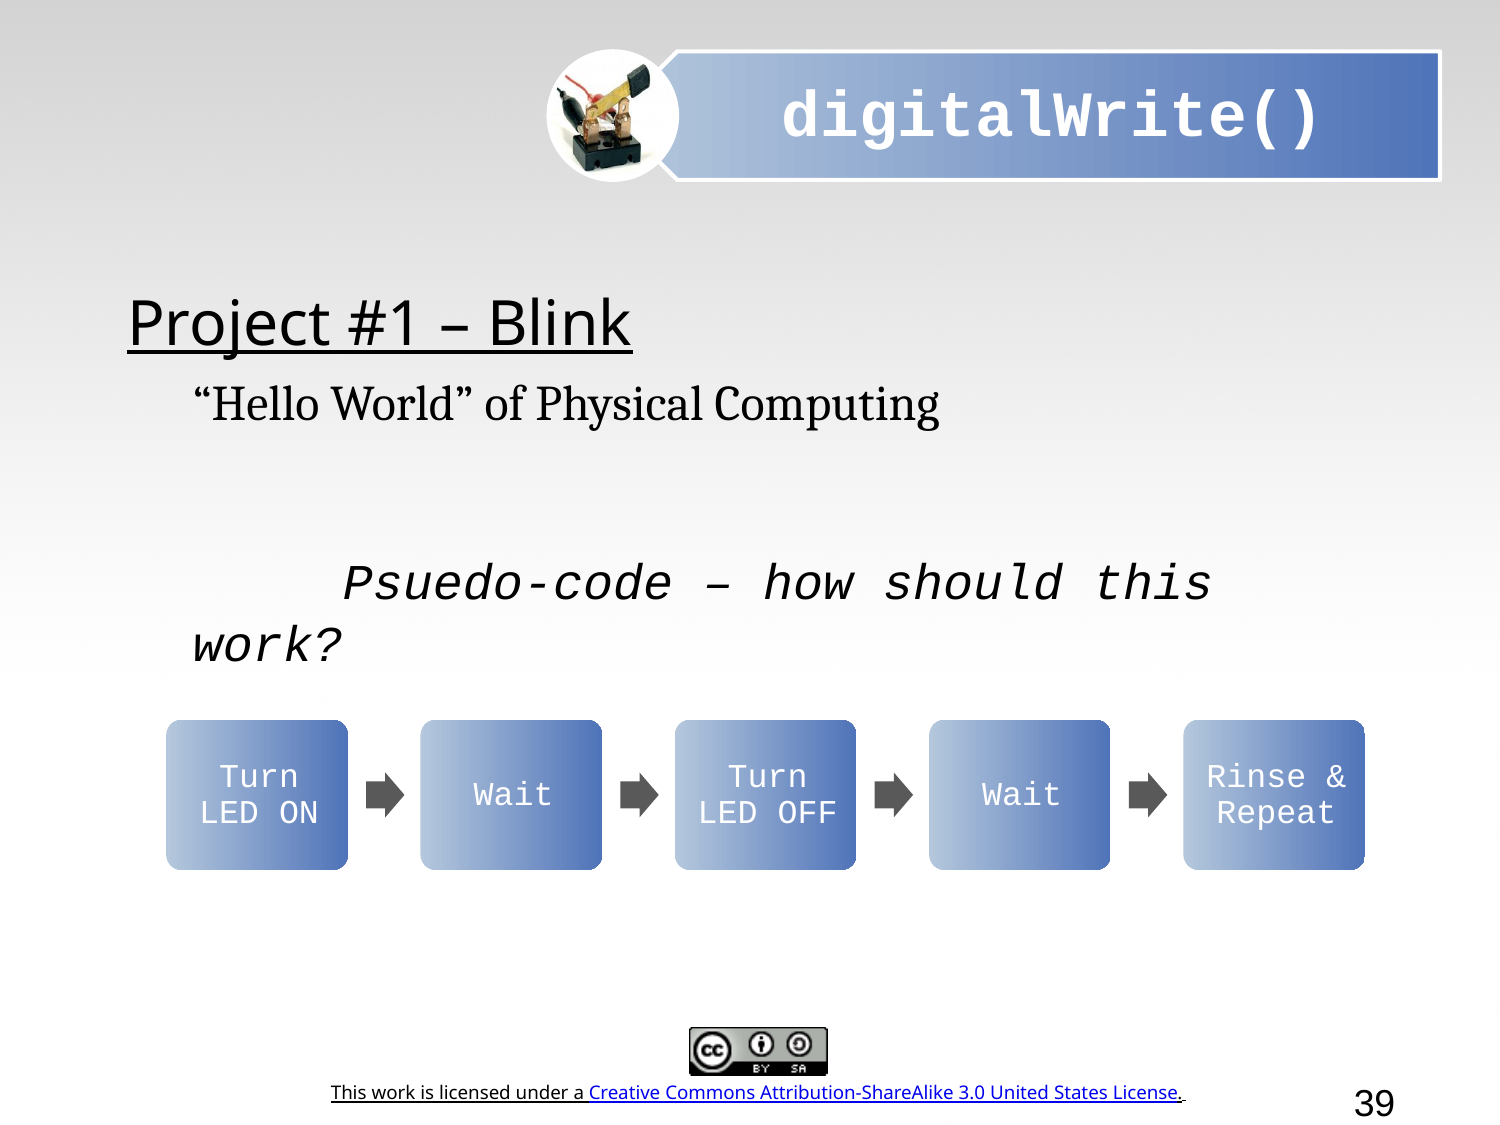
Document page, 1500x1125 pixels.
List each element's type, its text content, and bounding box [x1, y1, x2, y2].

text_box [366, 772, 405, 818]
text_box Turn LED ON [166, 719, 348, 870]
picture [0, 0, 1500, 1125]
text_box [249, 624, 1450, 975]
list Project #1 – Blink “Hello World” of Physical Computing Psuedo-code – how should this work? [112, 274, 1388, 1000]
text_box Rinse & Repeat [1183, 719, 1366, 870]
text_box [874, 772, 914, 818]
text_box [1128, 772, 1168, 818]
text_box Turn LED OFF [674, 719, 857, 870]
text_box Wait [929, 719, 1111, 870]
text_box Wait [420, 719, 603, 870]
text_box [620, 772, 659, 818]
text_box digitalWrite() [659, 51, 1441, 180]
text_box [548, 51, 678, 180]
